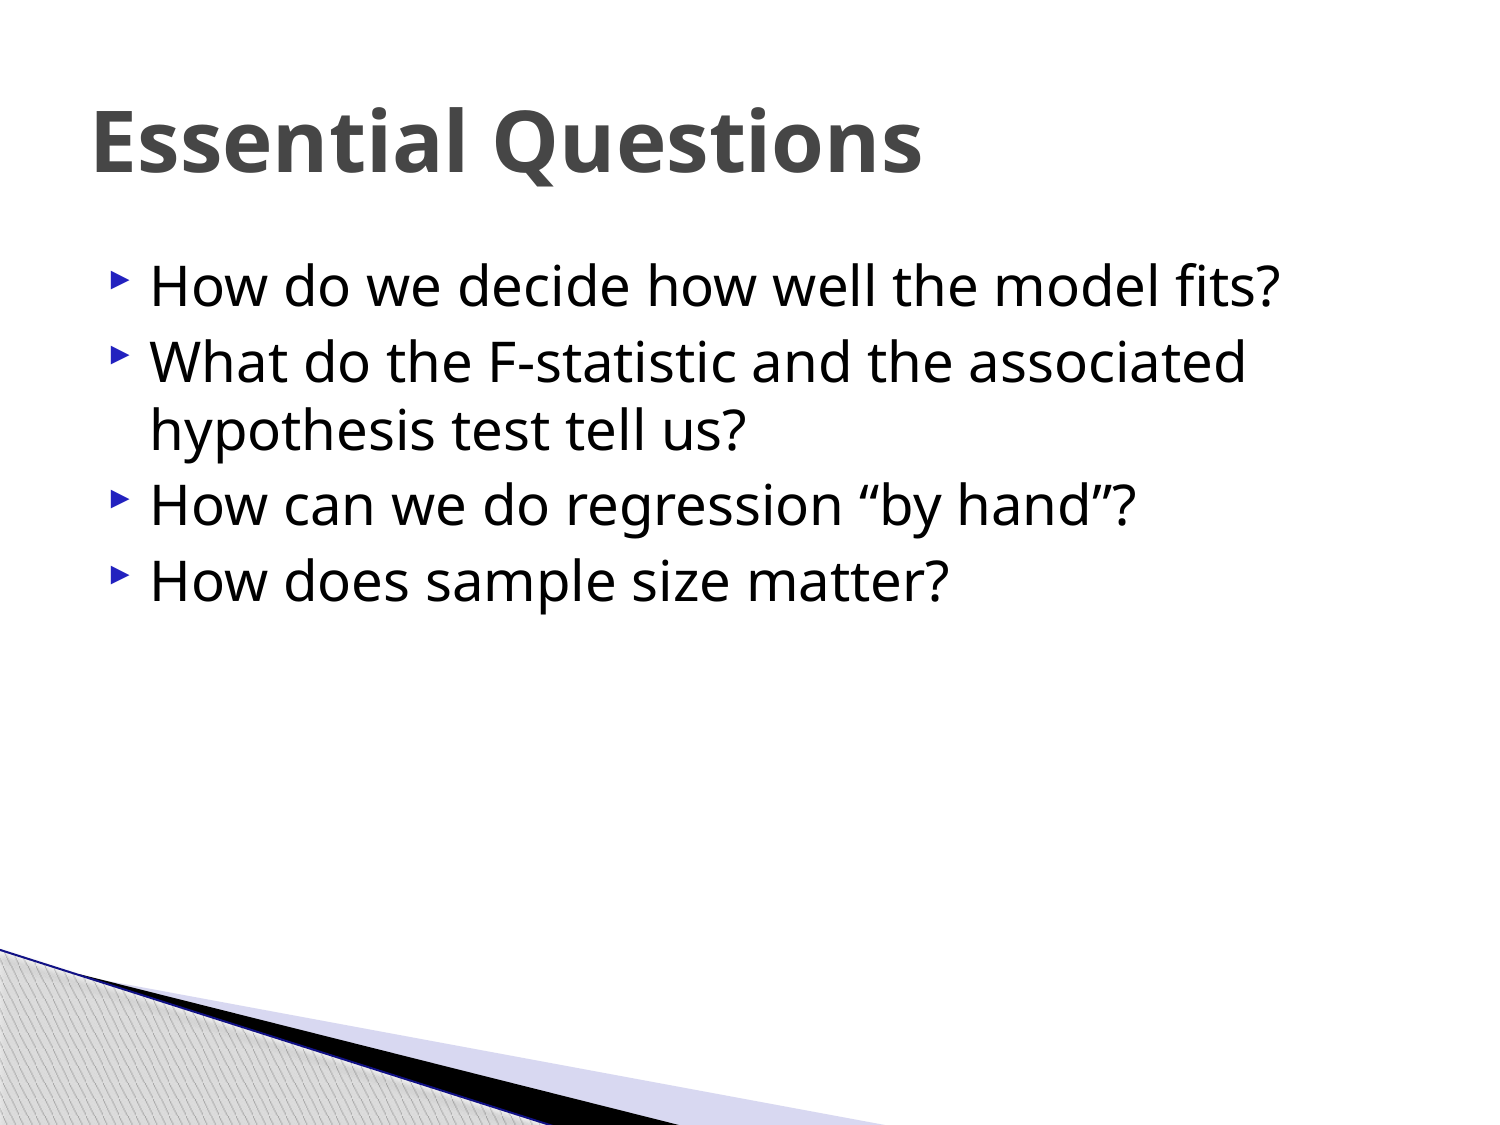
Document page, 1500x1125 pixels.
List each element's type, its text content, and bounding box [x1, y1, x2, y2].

list How do we decide how well the model fits? What do the F-statistic and the associated hypothesis test tell us? How can we do regression “by hand”? How does sample size matter? [75, 243, 1425, 986]
title Essential Questions [75, 45, 1425, 233]
